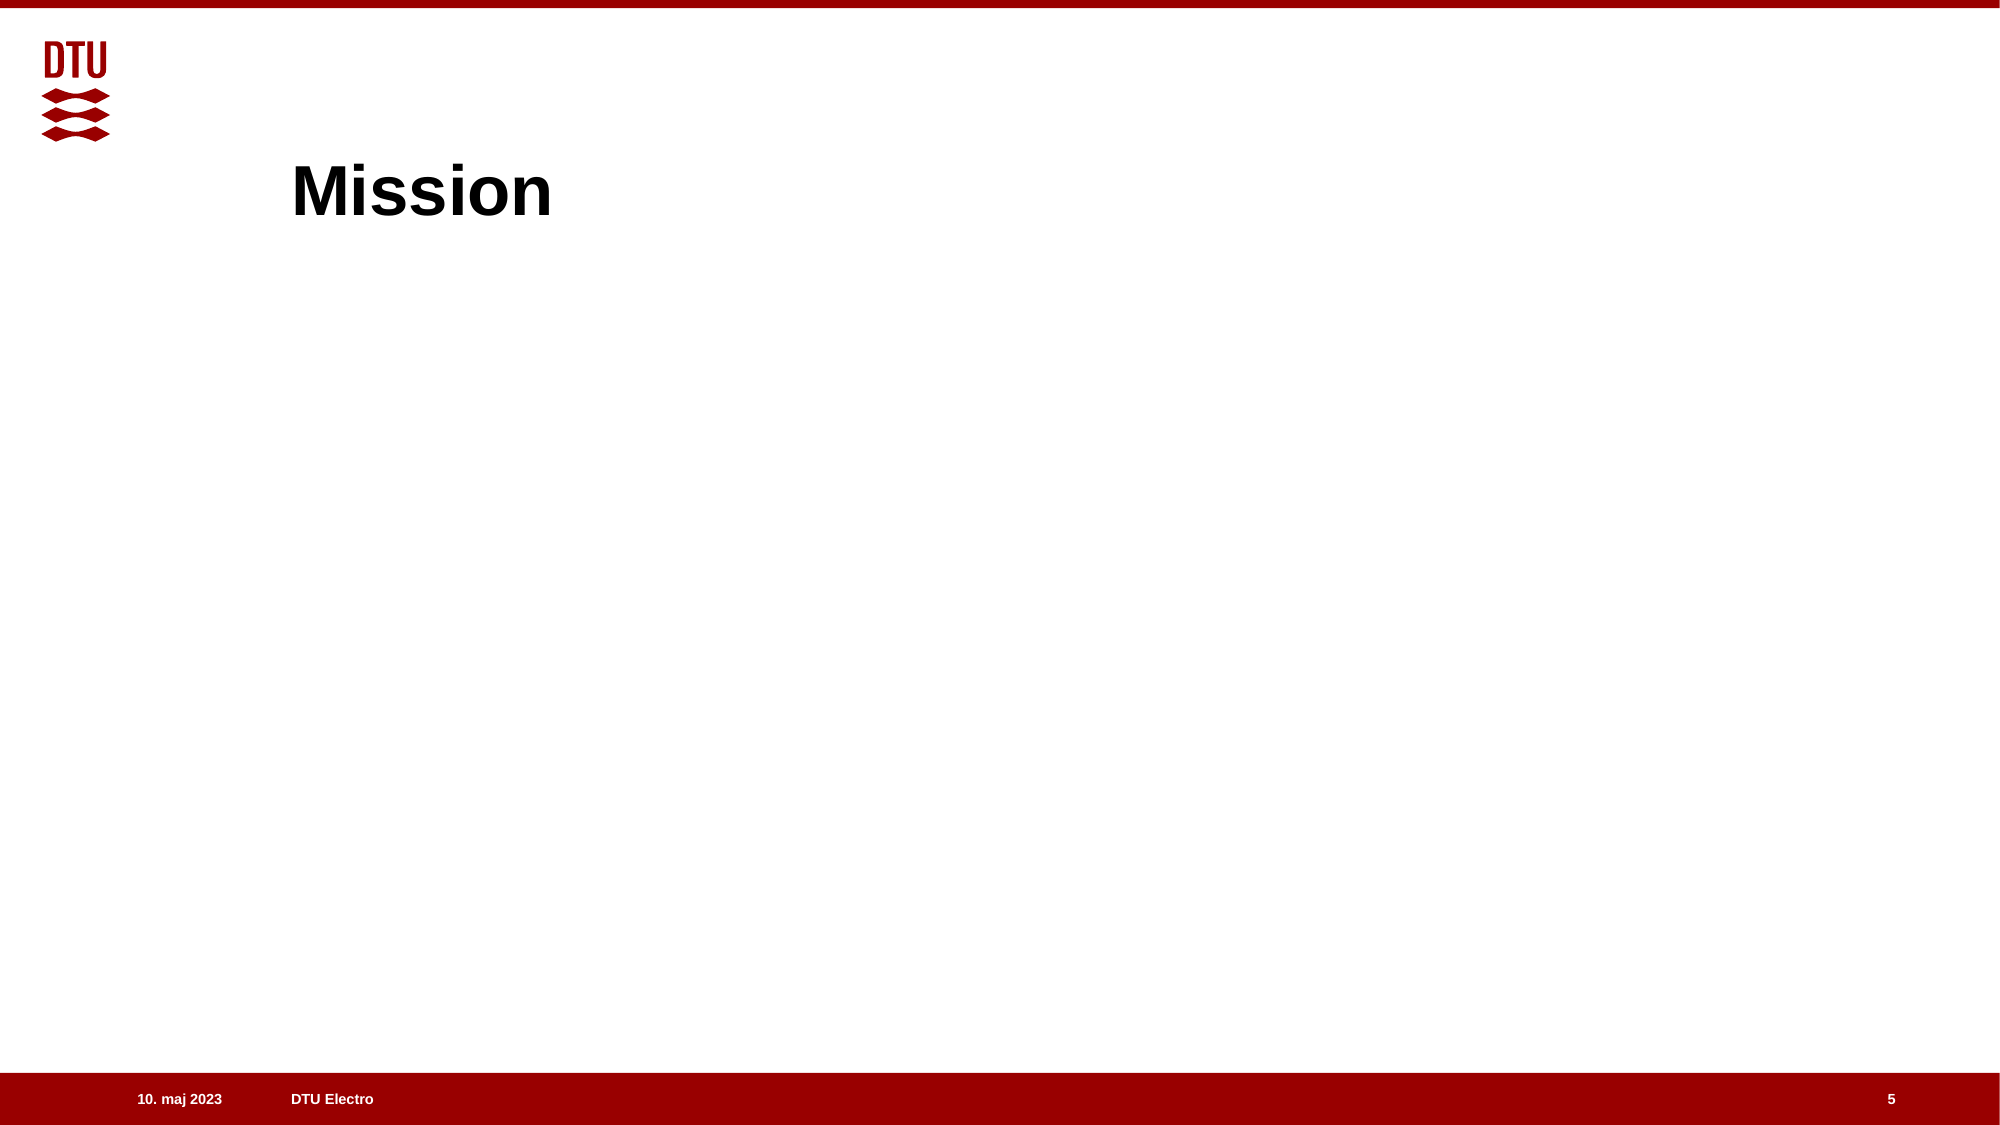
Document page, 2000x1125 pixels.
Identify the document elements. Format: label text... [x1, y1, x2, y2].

slide_number 5 [1887, 1073, 1959, 1125]
title Mission [291, 69, 1819, 230]
